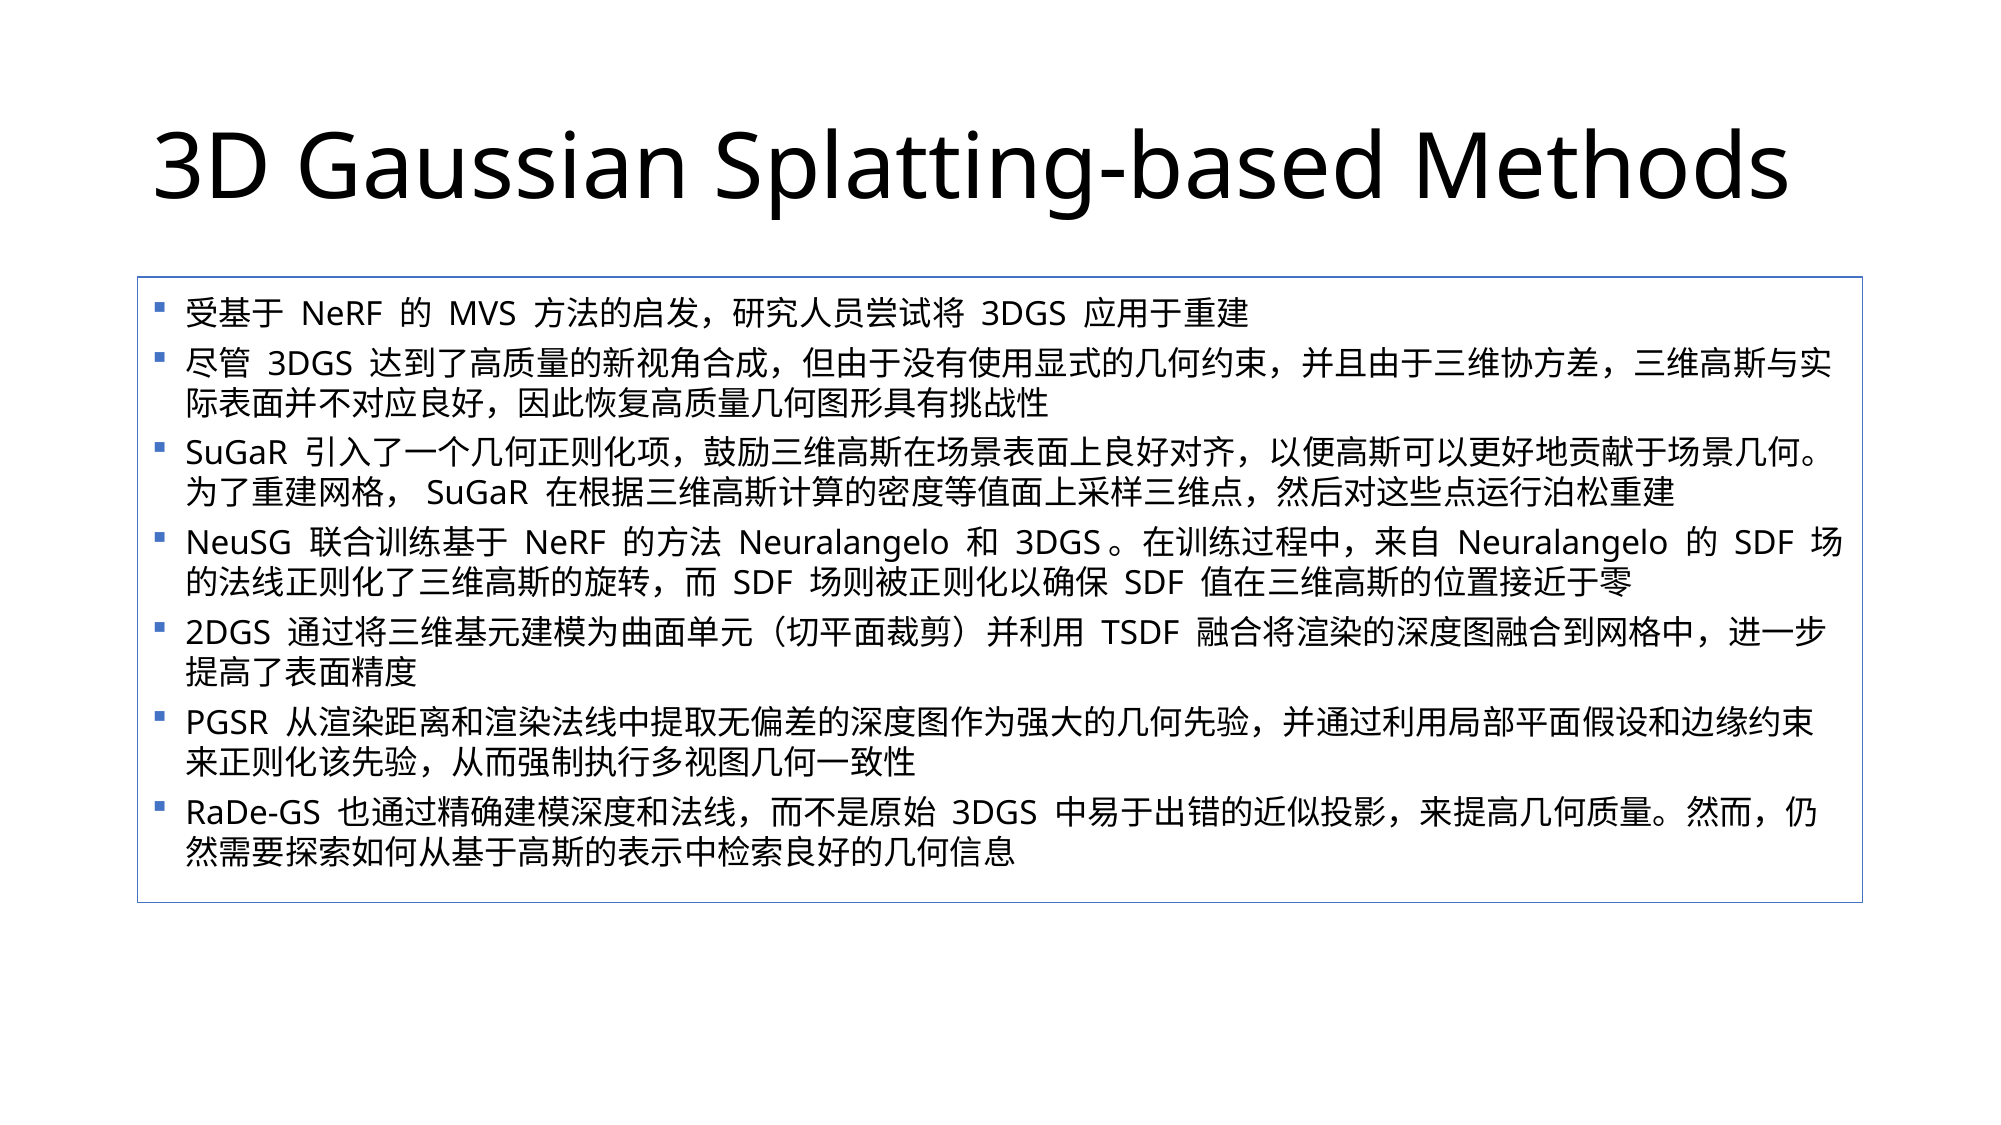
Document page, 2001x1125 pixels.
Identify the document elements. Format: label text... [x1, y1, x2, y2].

title 3D Gaussian Splatting-based Methods [137, 59, 1863, 277]
text_box 受基于 NeRF 的 MVS 方法的启发，研究人员尝试将 3DGS 应用于重建 尽管 3DGS 达到了高质量的新视角合成，但由于没有使用显式的几何约束，并且由于三维协方差，三维高斯与实际表面并不对应良好，因此恢复高质量几何图形具有挑战性 SuGaR 引入了一个几何正则化项，鼓励三维高斯在场景表面上良好对齐，以便高斯可以更好地贡献于场景几何。为了重建网格，SuGaR 在根据三维高斯计算的密度等值面上采样三维点，然后对这些点运行泊松重建 NeuSG 联合训练基于 NeRF 的方法 Neuralangelo 和 3DGS。在训练过程中，来自 Neuralangelo 的 SDF 场的法线正则化了三维高斯的旋转，而 SDF 场则被正则化以确保 SDF 值在三维高斯的位置接近于零 2DGS 通过将三维基元建模为曲面单元（切平面裁剪）并利用 TSDF 融合将渲染的深度图融合到网格中，进一步提高了表面精度 PGSR 从渲染距离和渲染法线中提取无偏差的深度图作为强大的几何先验，并通过利用局部平面假设和边缘约束来正则化该先验，从而强制执行多视图几何一致性 RaDe-GS 也通过精确建模深度和法线，而不是原始 3DGS 中易于出错的近似投影，来提高几何质量。然而，仍然需要探索如何从基于高斯的表示中检索良好的几何信息 [137, 277, 1863, 903]
